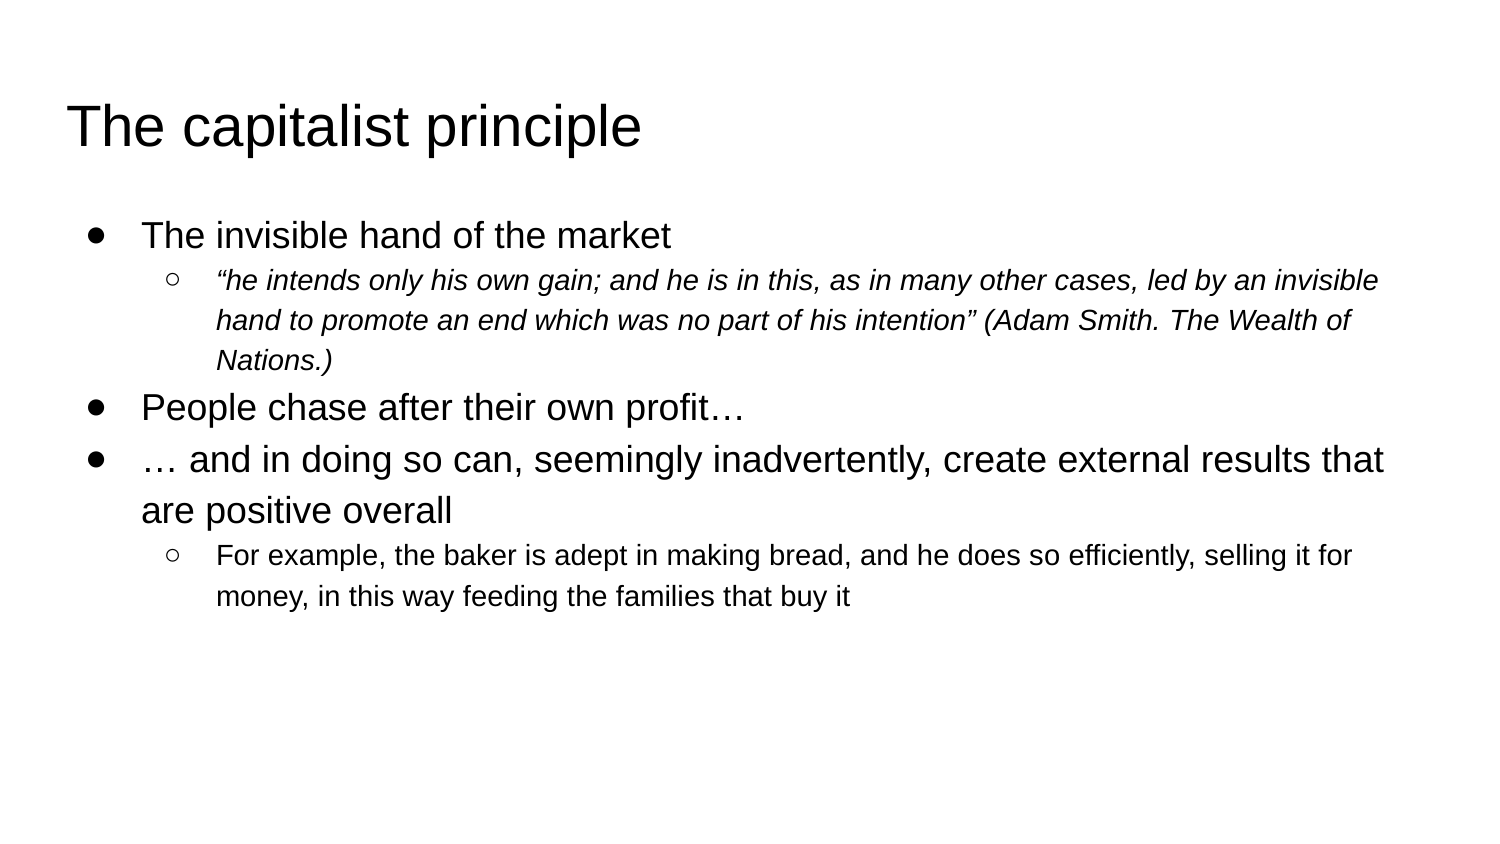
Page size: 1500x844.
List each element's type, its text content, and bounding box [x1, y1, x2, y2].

title The capitalist principle [51, 72, 1449, 167]
list The invisible hand of the market “he intends only his own gain; and he is in this, as in many other cases, led by an invisible hand to promote an end which was no part of his intention” (Adam Smith. The Wealth of Nations.) People chase after their own profit… … and in doing so can, seemingly inadvertently, create external results that are positive overall For example, the baker is adept in making bread, and he does so efficiently, selling it for money, in this way feeding the families that buy it [51, 189, 1449, 750]
